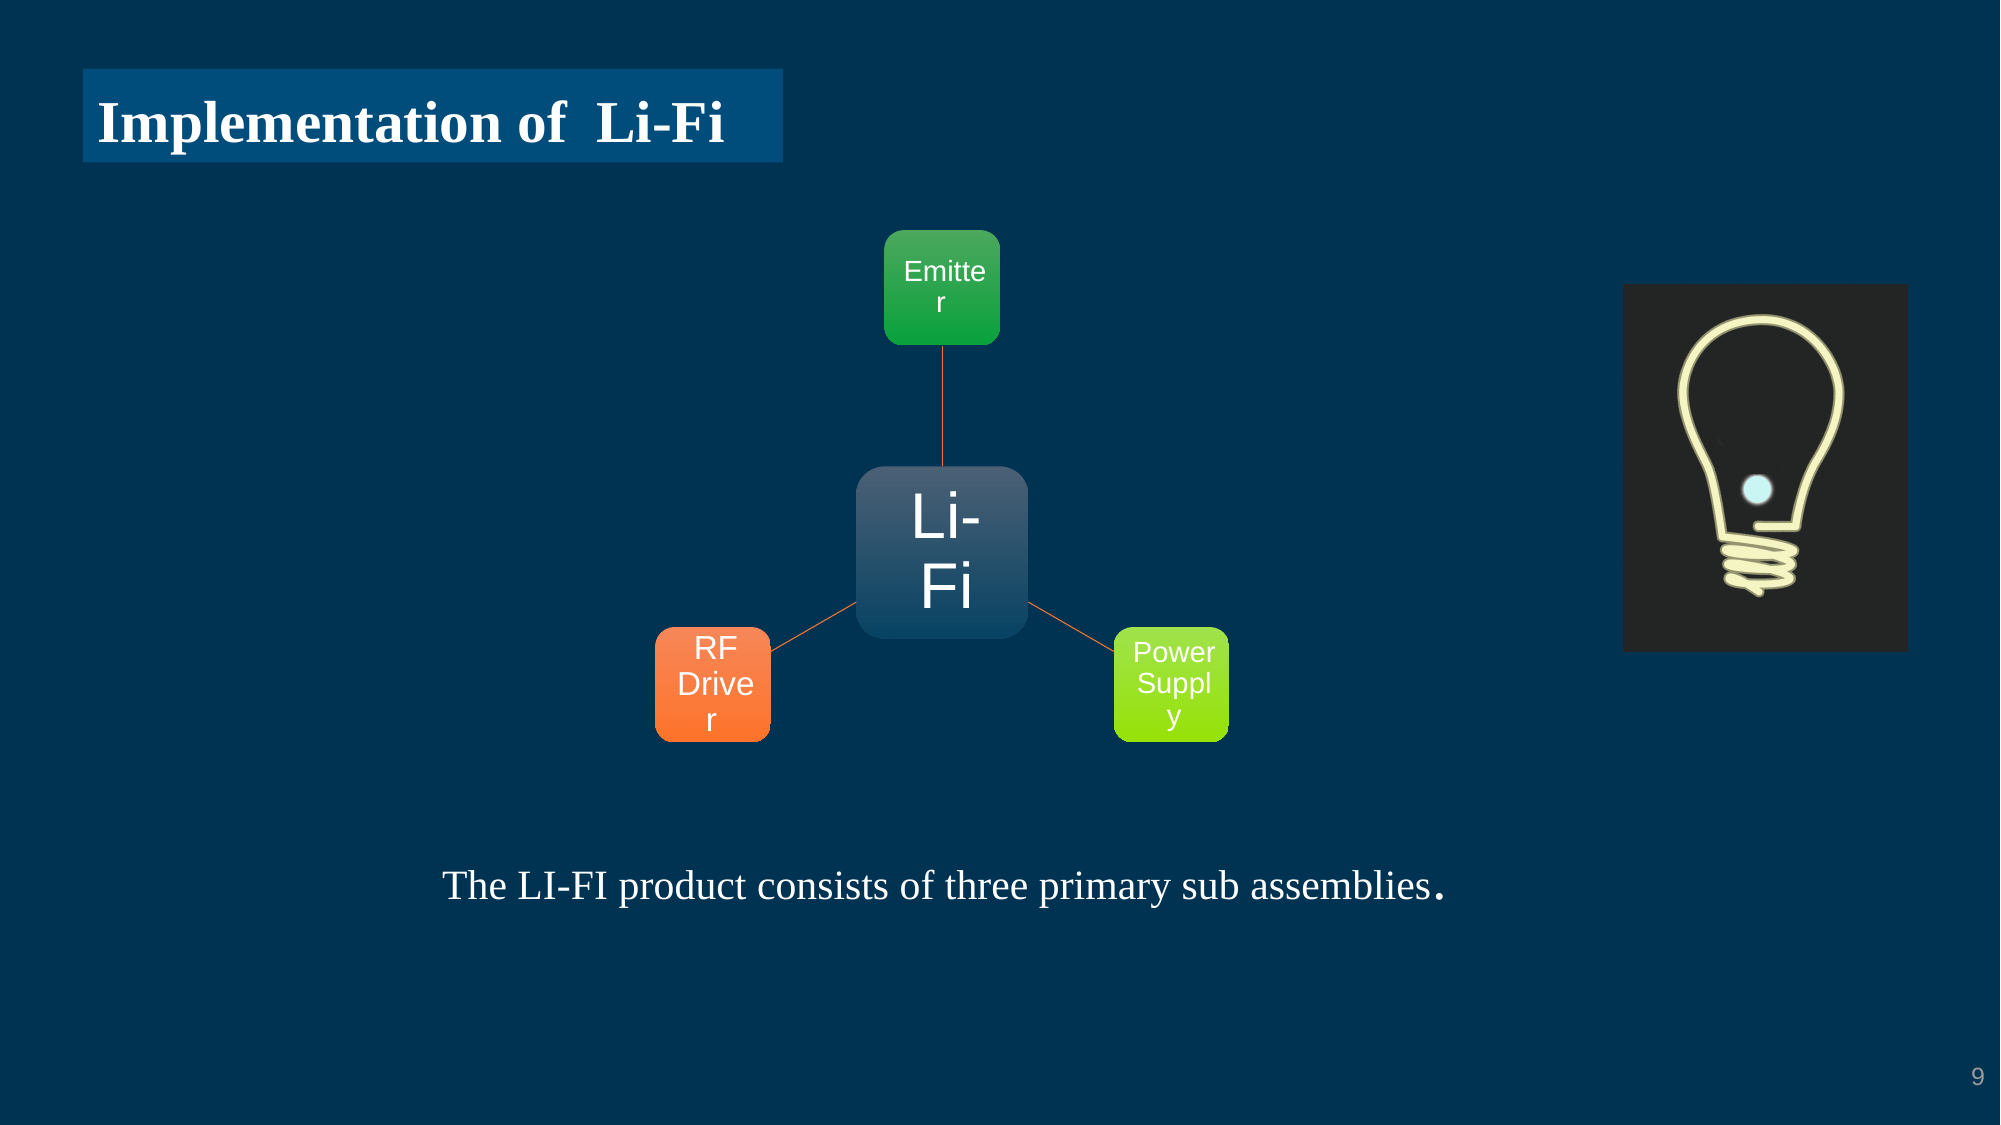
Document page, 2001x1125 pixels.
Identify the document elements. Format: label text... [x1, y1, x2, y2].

text_box The LI-FI product consists of three primary sub assemblies. [427, 833, 1605, 919]
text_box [511, 199, 1373, 774]
picture [1623, 284, 1908, 652]
slide_number 9 [1583, 1037, 2000, 1113]
title Implementation of Li-Fi [82, 68, 783, 163]
